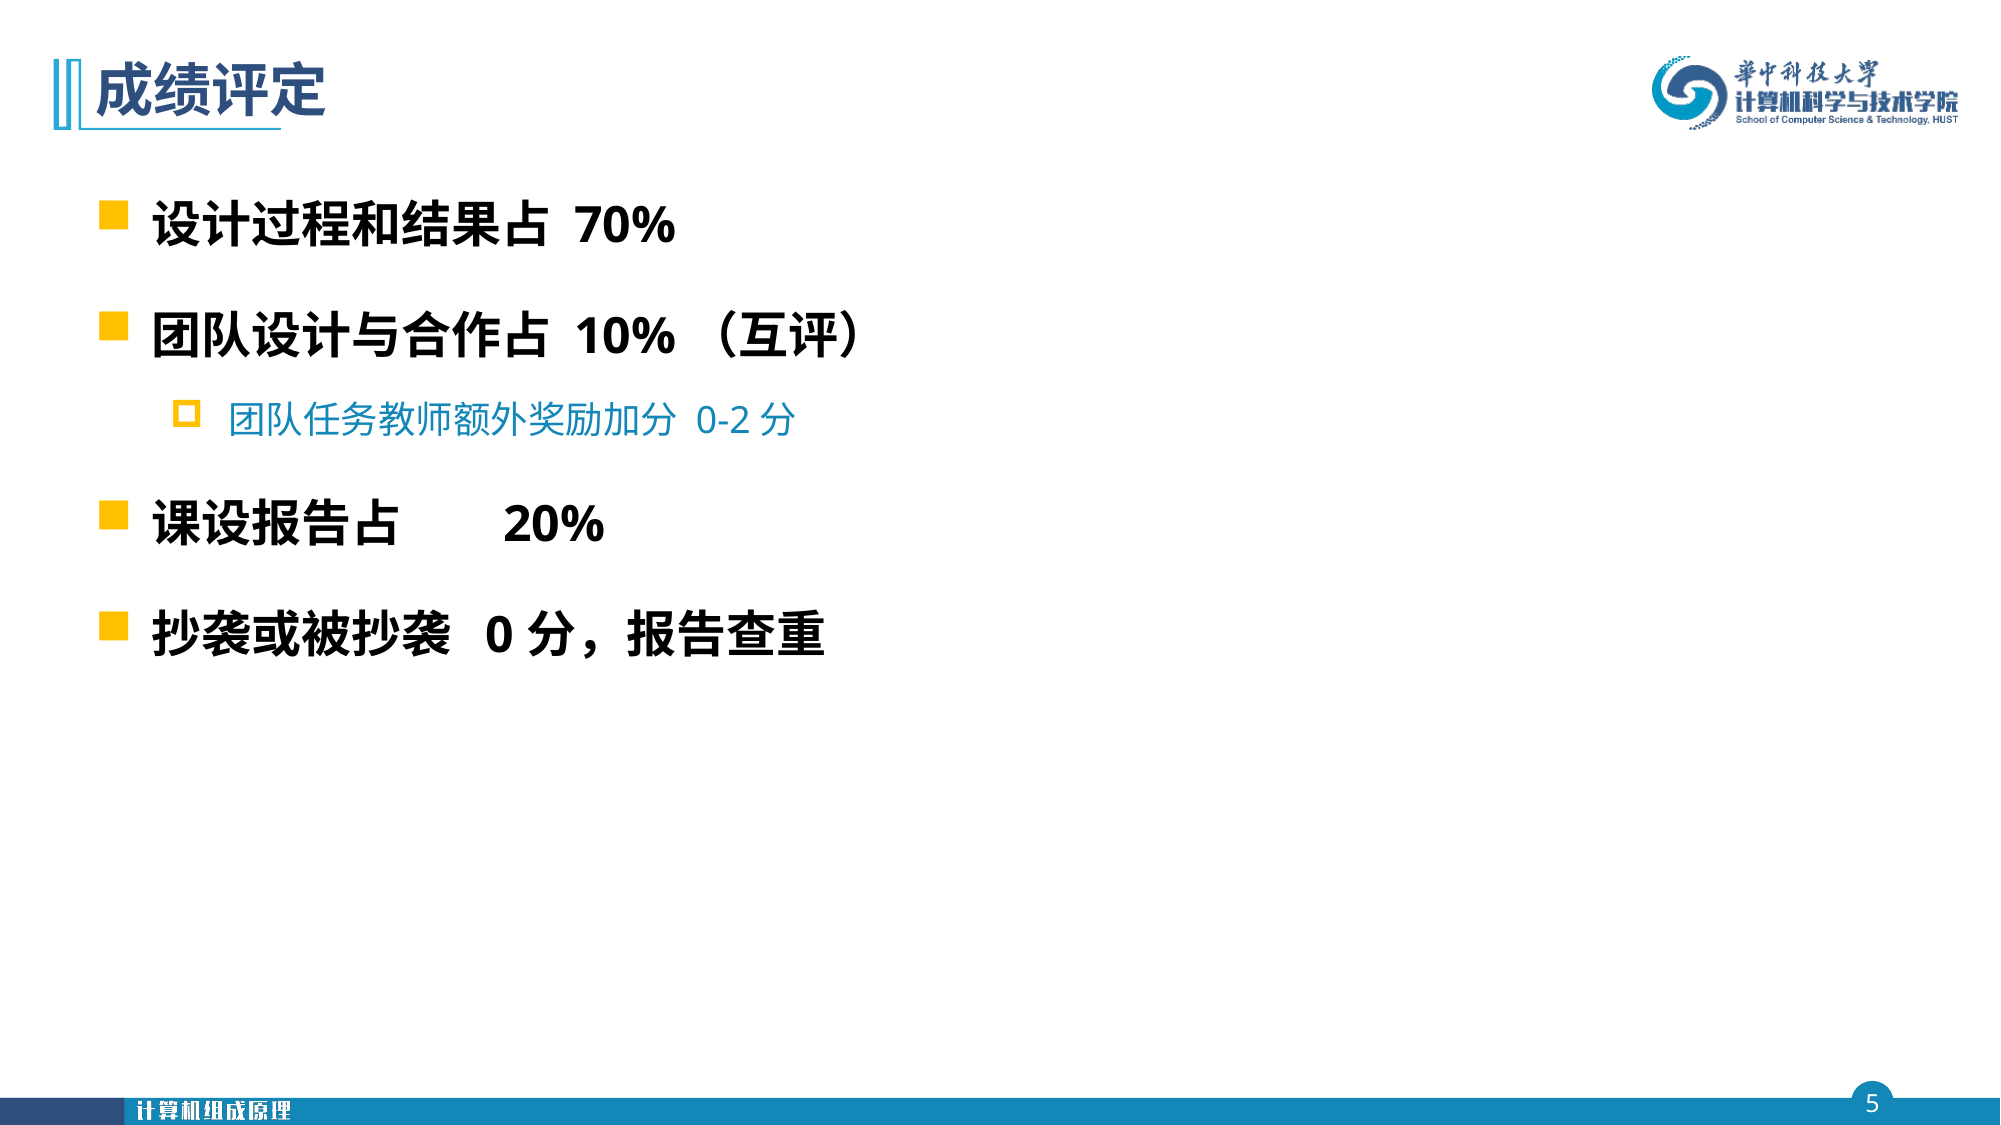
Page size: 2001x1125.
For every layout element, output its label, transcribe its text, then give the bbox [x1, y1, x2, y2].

list 设计过程和结果占 70% 团队设计与合作占 10%（互评） 团队任务教师额外奖励加分 0-2分 课设报告占 20% 抄袭或被抄袭 0分，报告查重 [80, 154, 1805, 1080]
title 成绩评定 [80, 42, 1805, 144]
picture [1805, 56, 1958, 130]
